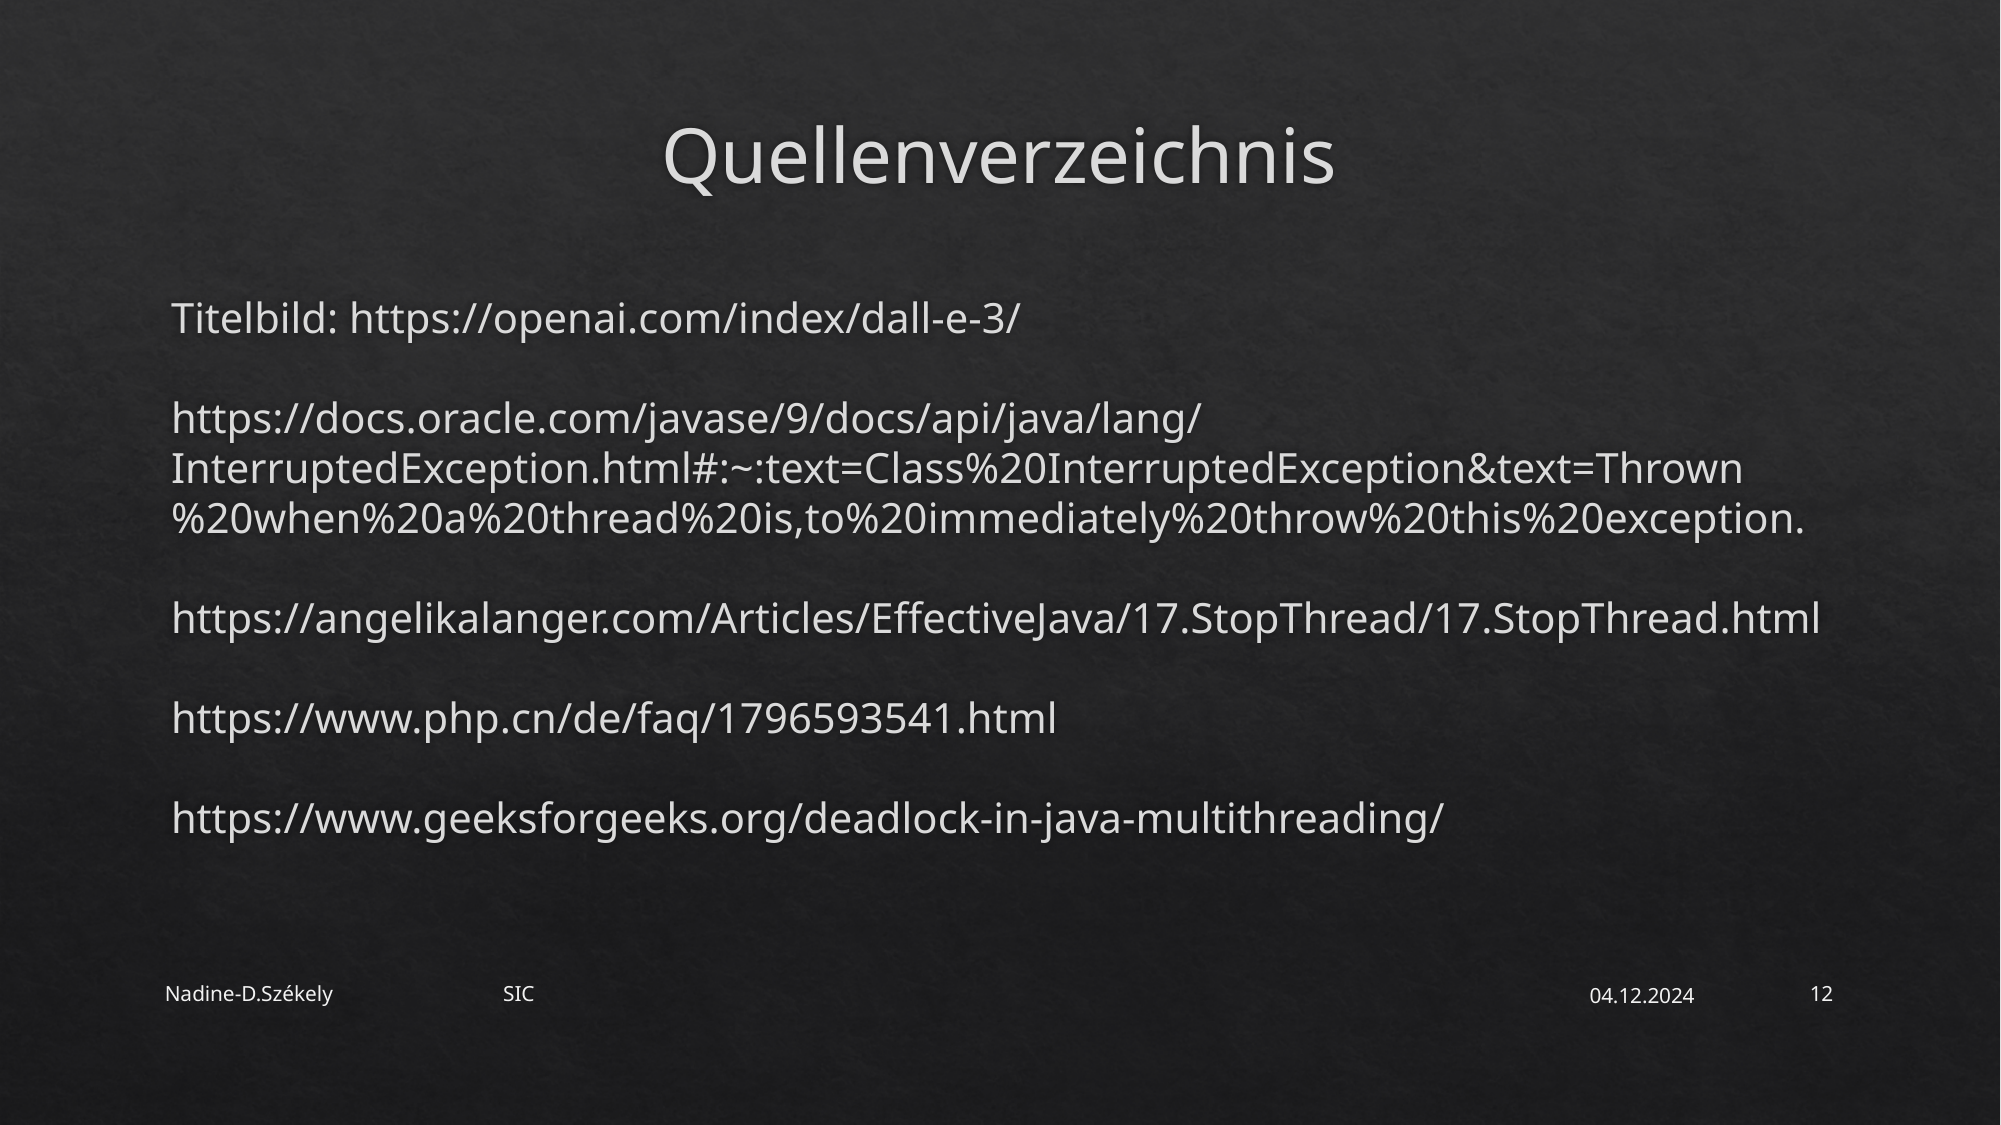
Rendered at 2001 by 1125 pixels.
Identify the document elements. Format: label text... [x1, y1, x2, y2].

title Quellenverzeichnis [149, 99, 1849, 260]
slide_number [1259, 965, 1710, 1025]
footer Nadine-D.Székely SIC [149, 965, 1245, 1025]
list Titelbild: https://openai.com/index/dall-e-3/ https://docs.oracle.com/javase/9/docs/api/java/lang/InterruptedException.html#:~:text=Class%20InterruptedException&text=Thrown%20when%20a%20thread%20is,to%20immediately%20throw%20this%20exception. https://angelikalanger.com/Articles/EffectiveJava/17.StopThread/17.StopThread.html https://www.php.cn/de/faq/1796593541.html https://www.geeksforgeeks.org/deadlock-in-java-multithreading/ [149, 284, 1849, 950]
slide_number 12 [1724, 965, 1849, 1025]
